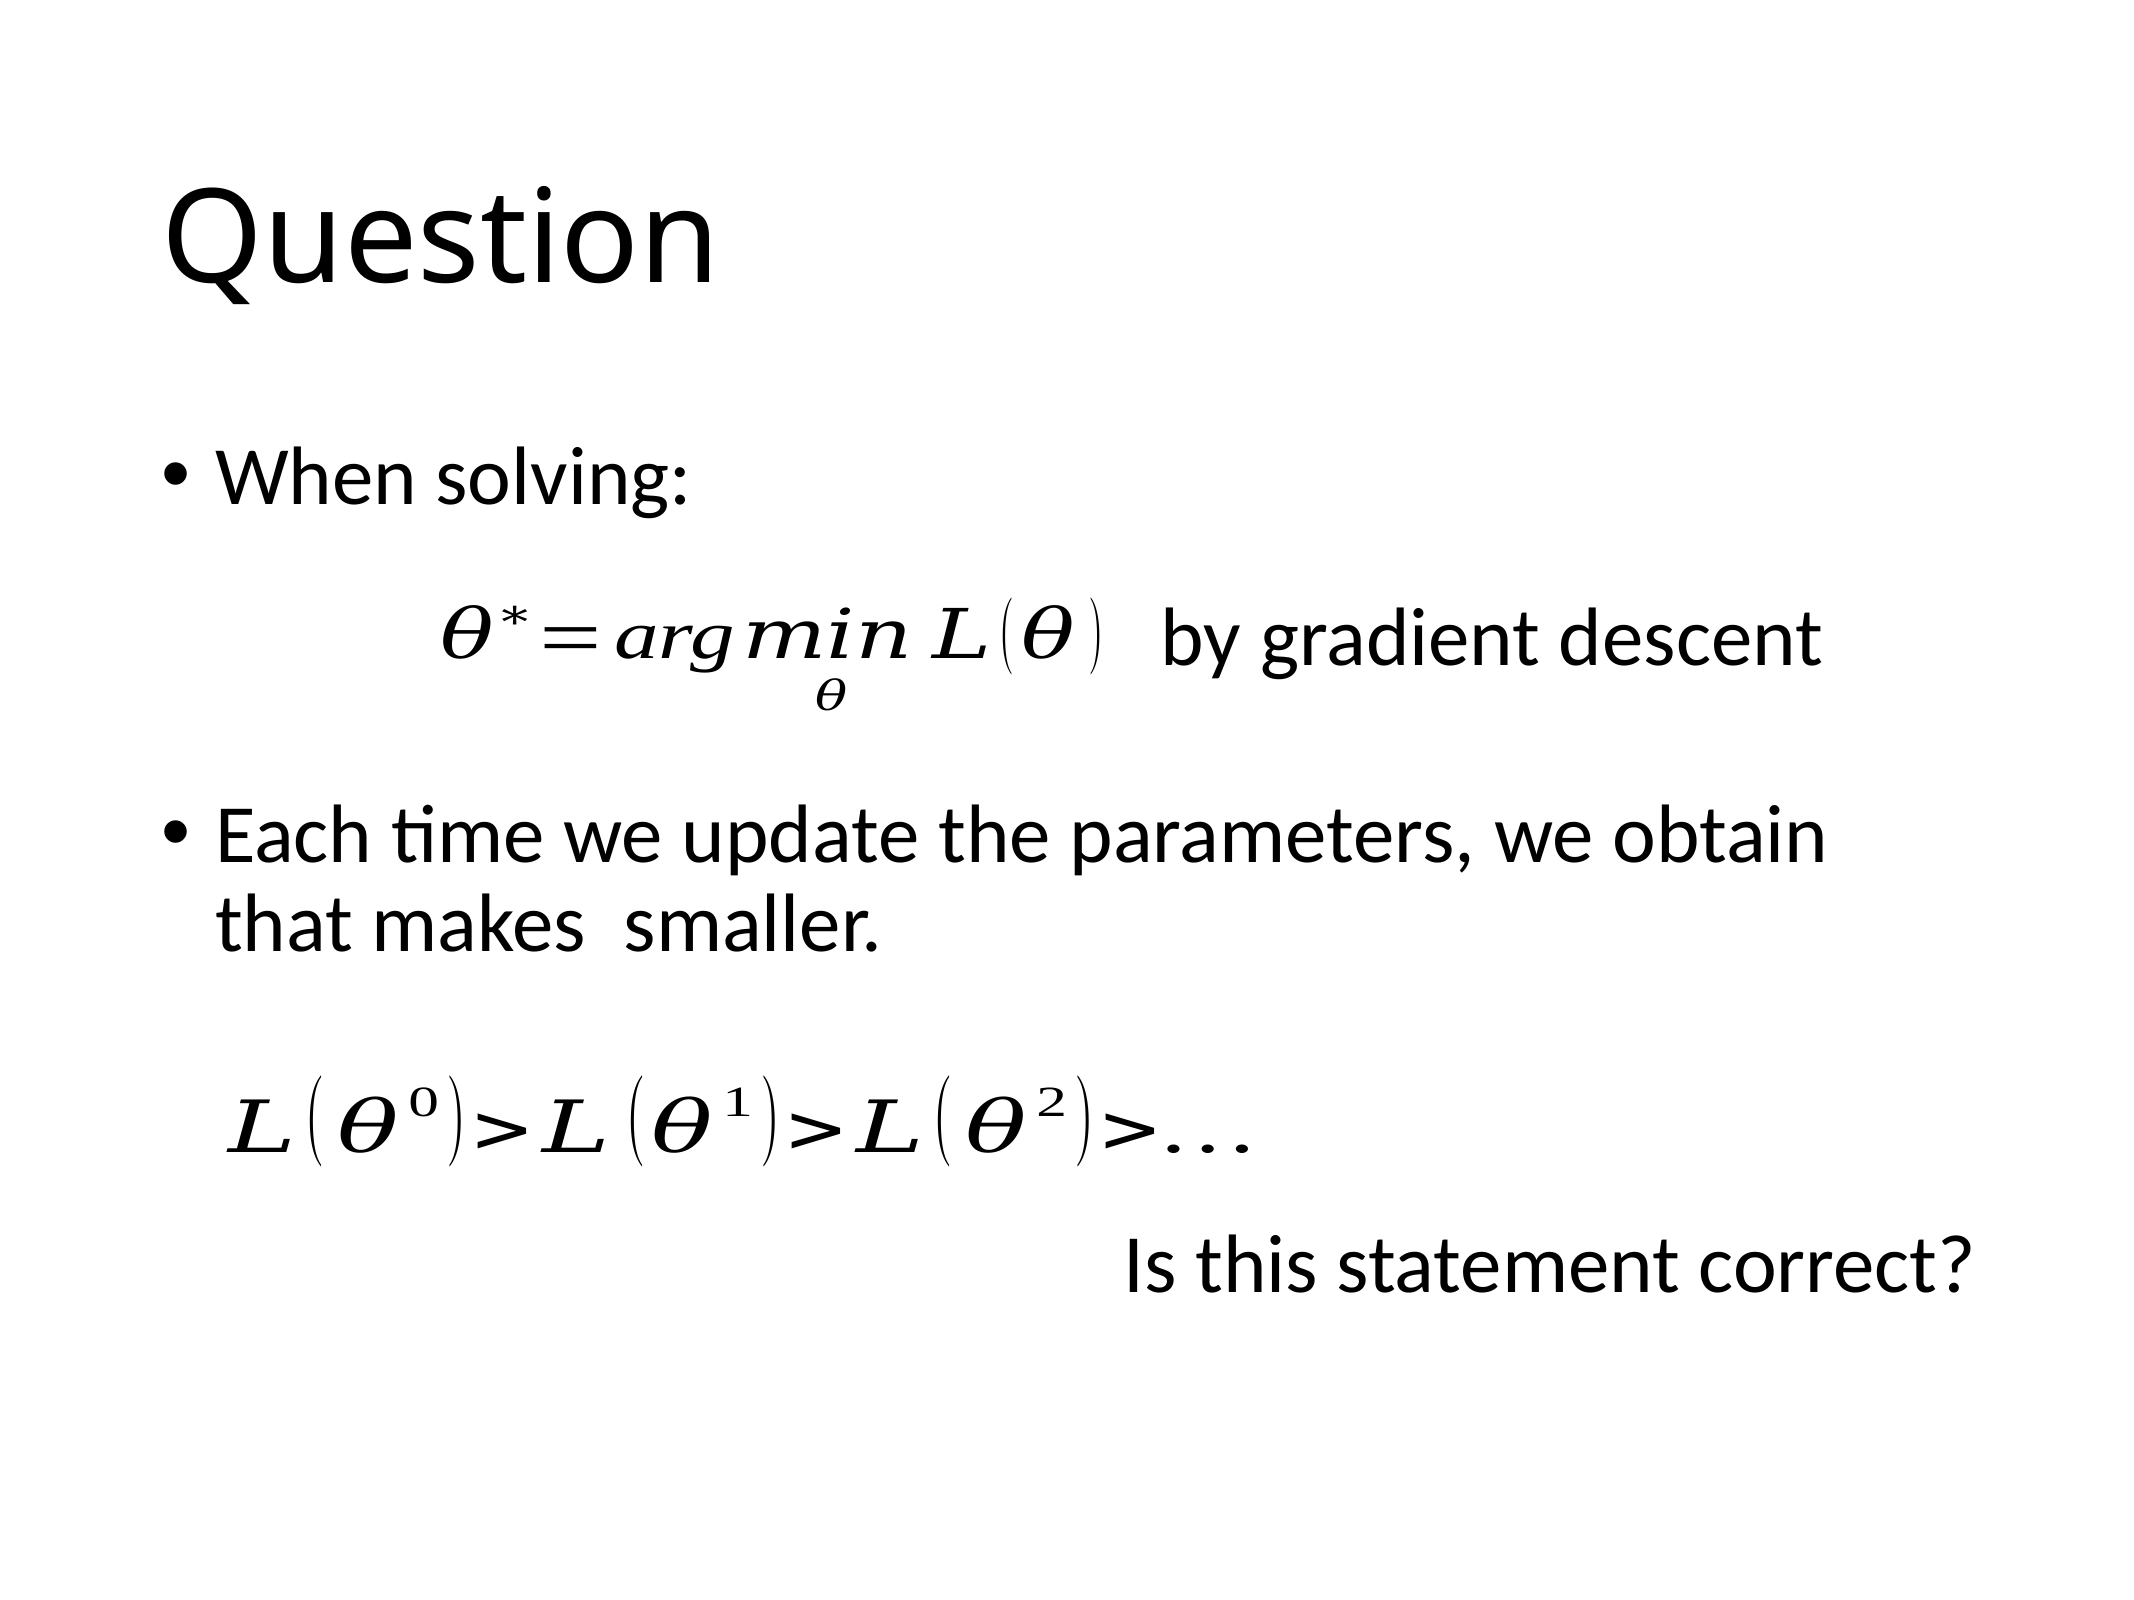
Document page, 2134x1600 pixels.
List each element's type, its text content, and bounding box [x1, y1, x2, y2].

title Question [146, 85, 1987, 395]
text_box Is this statement correct? [1108, 1202, 2037, 1317]
text_box by gradient descent [1146, 575, 1880, 690]
